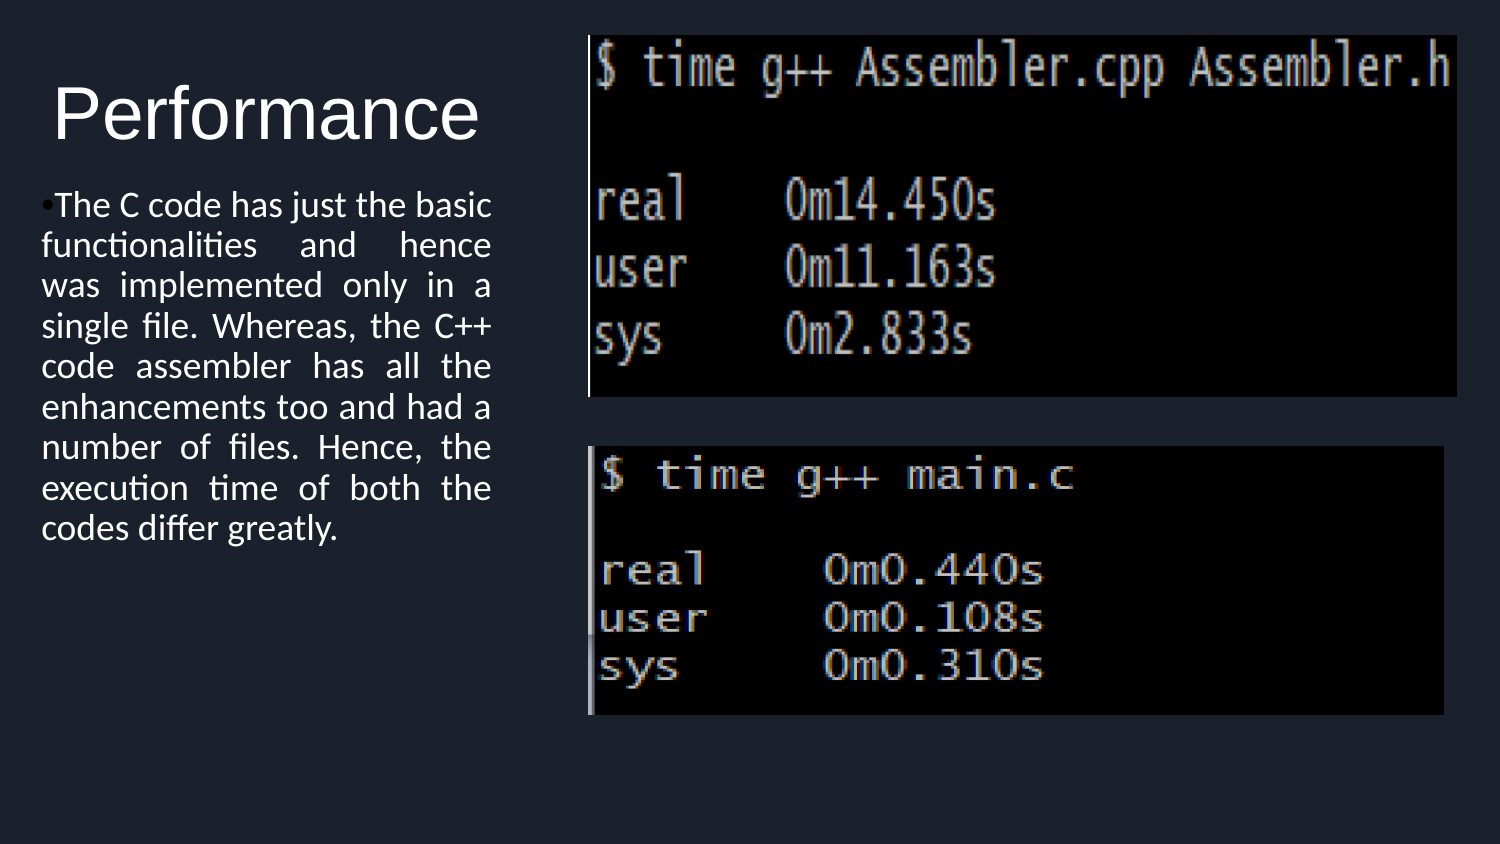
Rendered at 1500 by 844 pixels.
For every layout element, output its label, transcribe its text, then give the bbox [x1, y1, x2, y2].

text_box •The C code has just the basic functionalities and hence was implemented only in a single file. Whereas, the C++ code assembler has all the enhancements too and had a number of files. Hence, the execution time of both the codes differ greatly. [26, 169, 508, 766]
picture [587, 446, 1444, 715]
picture [587, 35, 1457, 397]
text_box Performance [37, 60, 519, 153]
